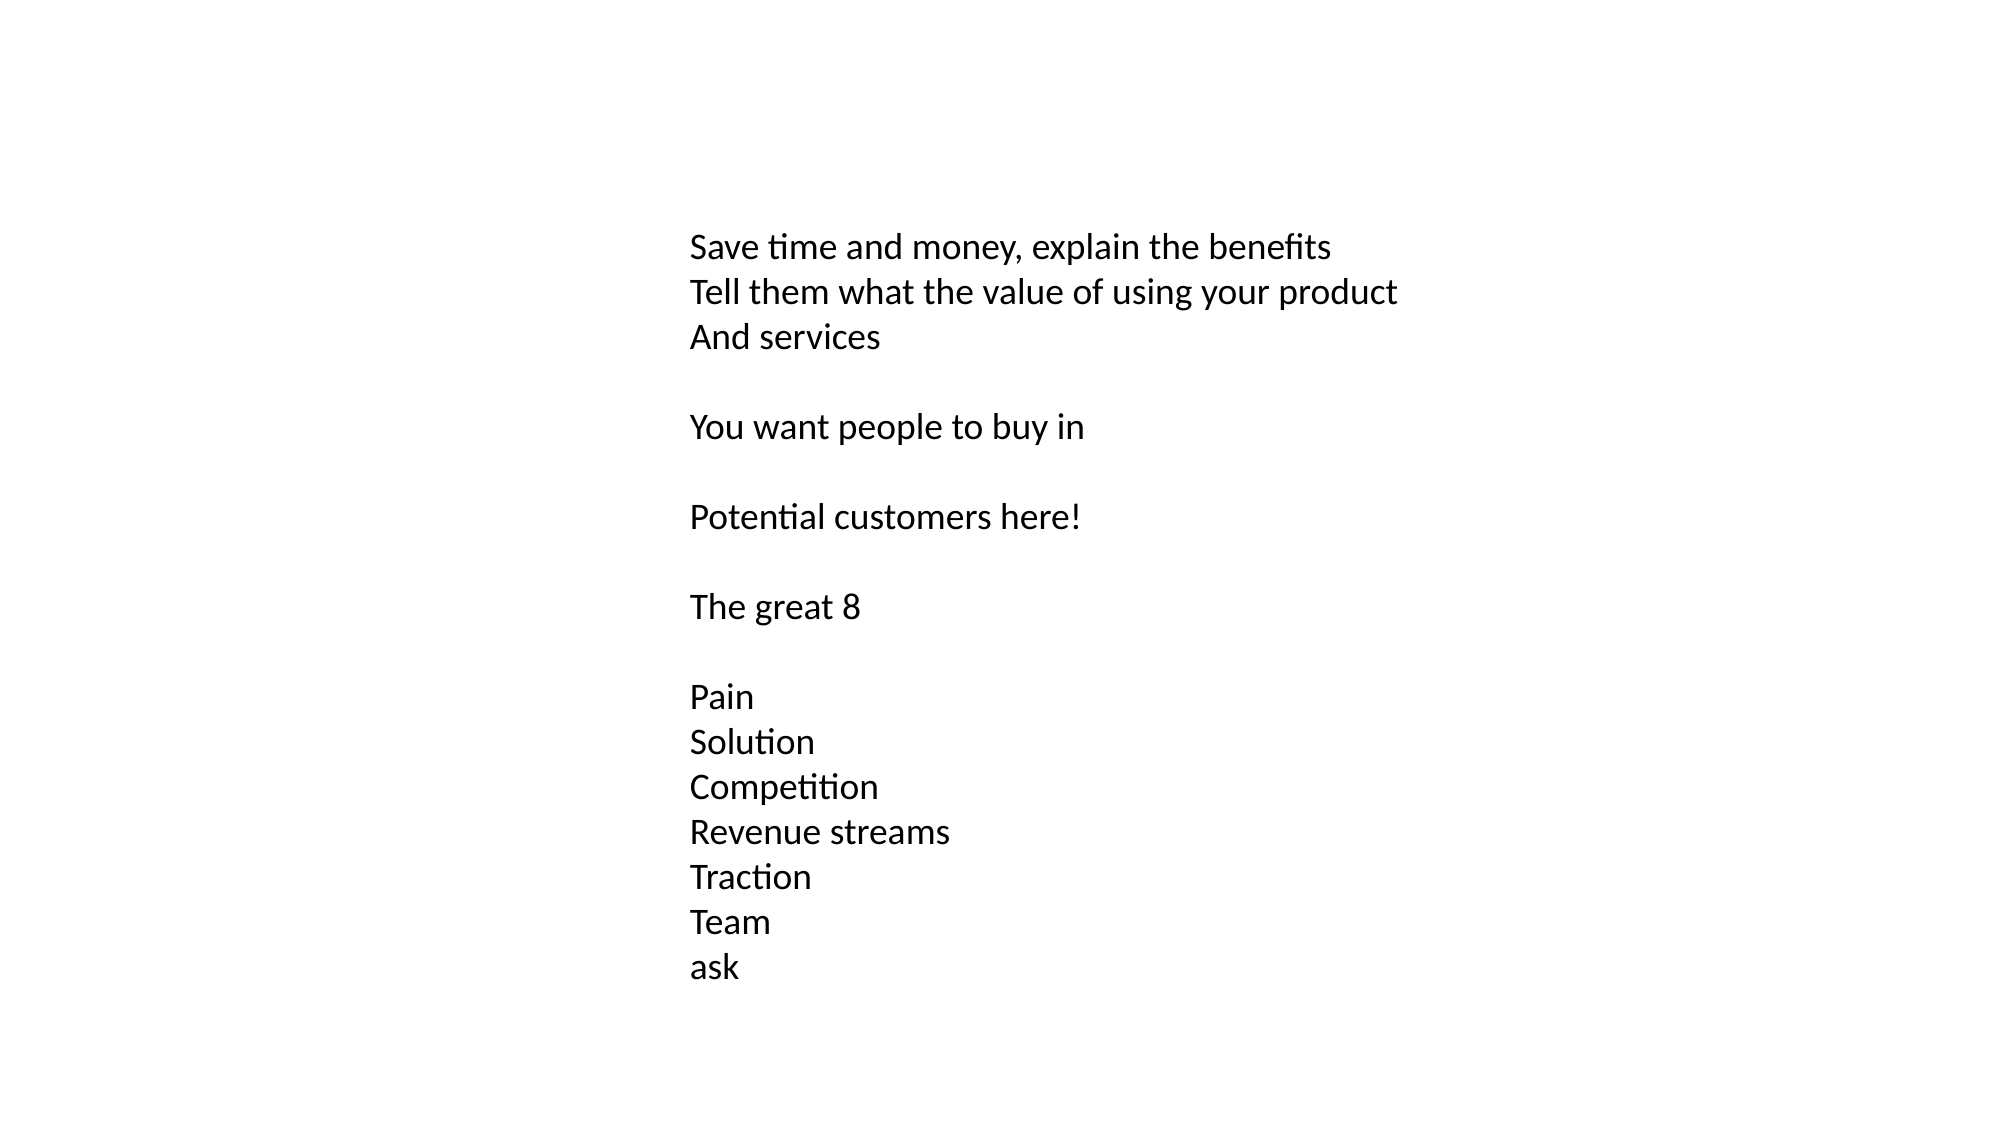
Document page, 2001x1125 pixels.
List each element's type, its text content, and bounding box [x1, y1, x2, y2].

text_box Save time and money, explain the benefits Tell them what the value of using your product And services You want people to buy in Potential customers here! The great 8 Pain Solution Competition Revenue streams Traction Team ask [675, 214, 1423, 995]
